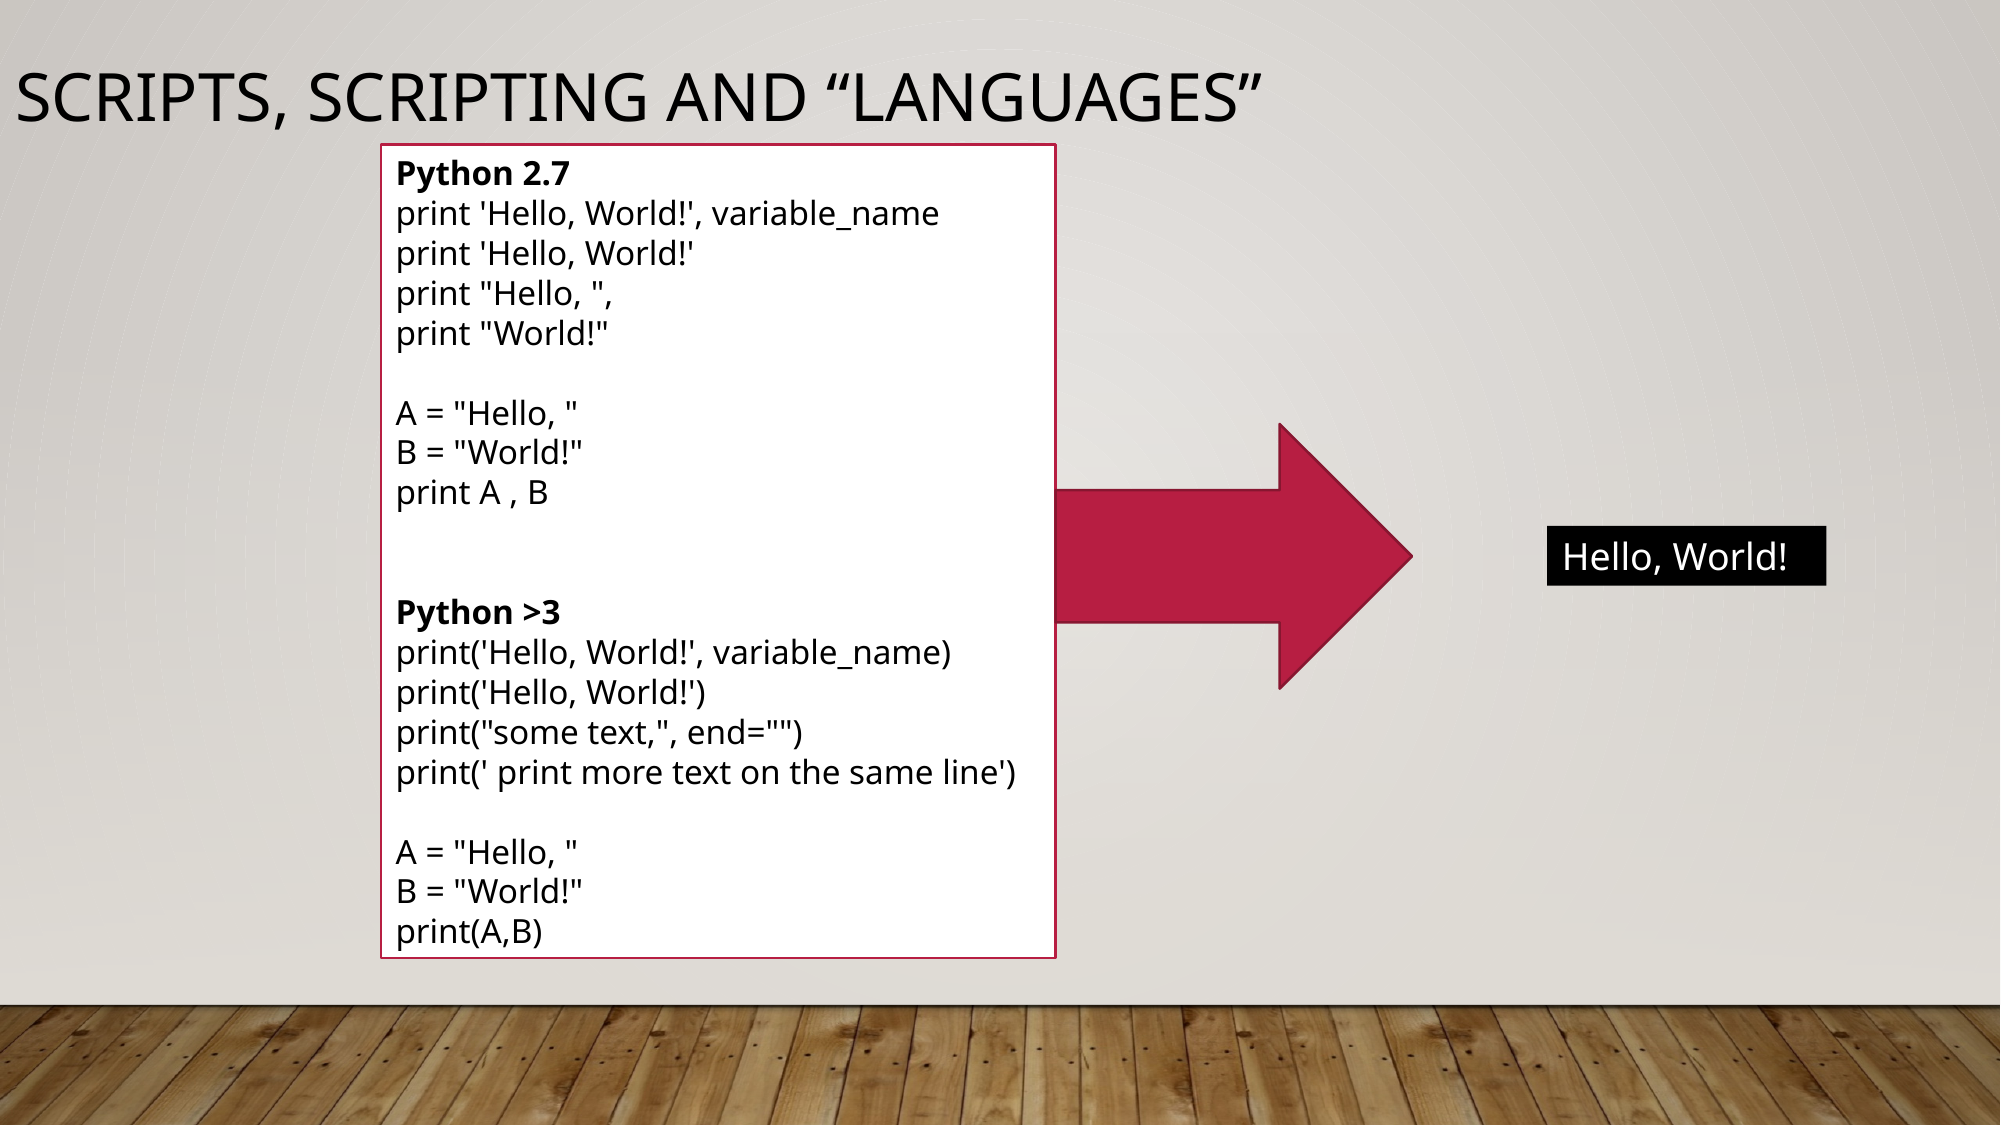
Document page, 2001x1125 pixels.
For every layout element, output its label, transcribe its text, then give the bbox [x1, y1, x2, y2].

picture [0, 1005, 2000, 1125]
text_box Hello, World! [1547, 525, 1827, 586]
text_box Scripts, scripting and “languages” [0, 56, 1576, 229]
text_box [1054, 422, 1413, 690]
text_box Python 2.7 print 'Hello, World!', variable_name print 'Hello, World!' print "Hello, ", print "World!" A = "Hello, " B = "World!" print A , B Python >3 print('Hello, World!', variable_name) print('Hello, World!') print("some text,", end="") print(' print more text on the same line') A = "Hello, " B = "World!" print(A,B) [380, 143, 1057, 959]
